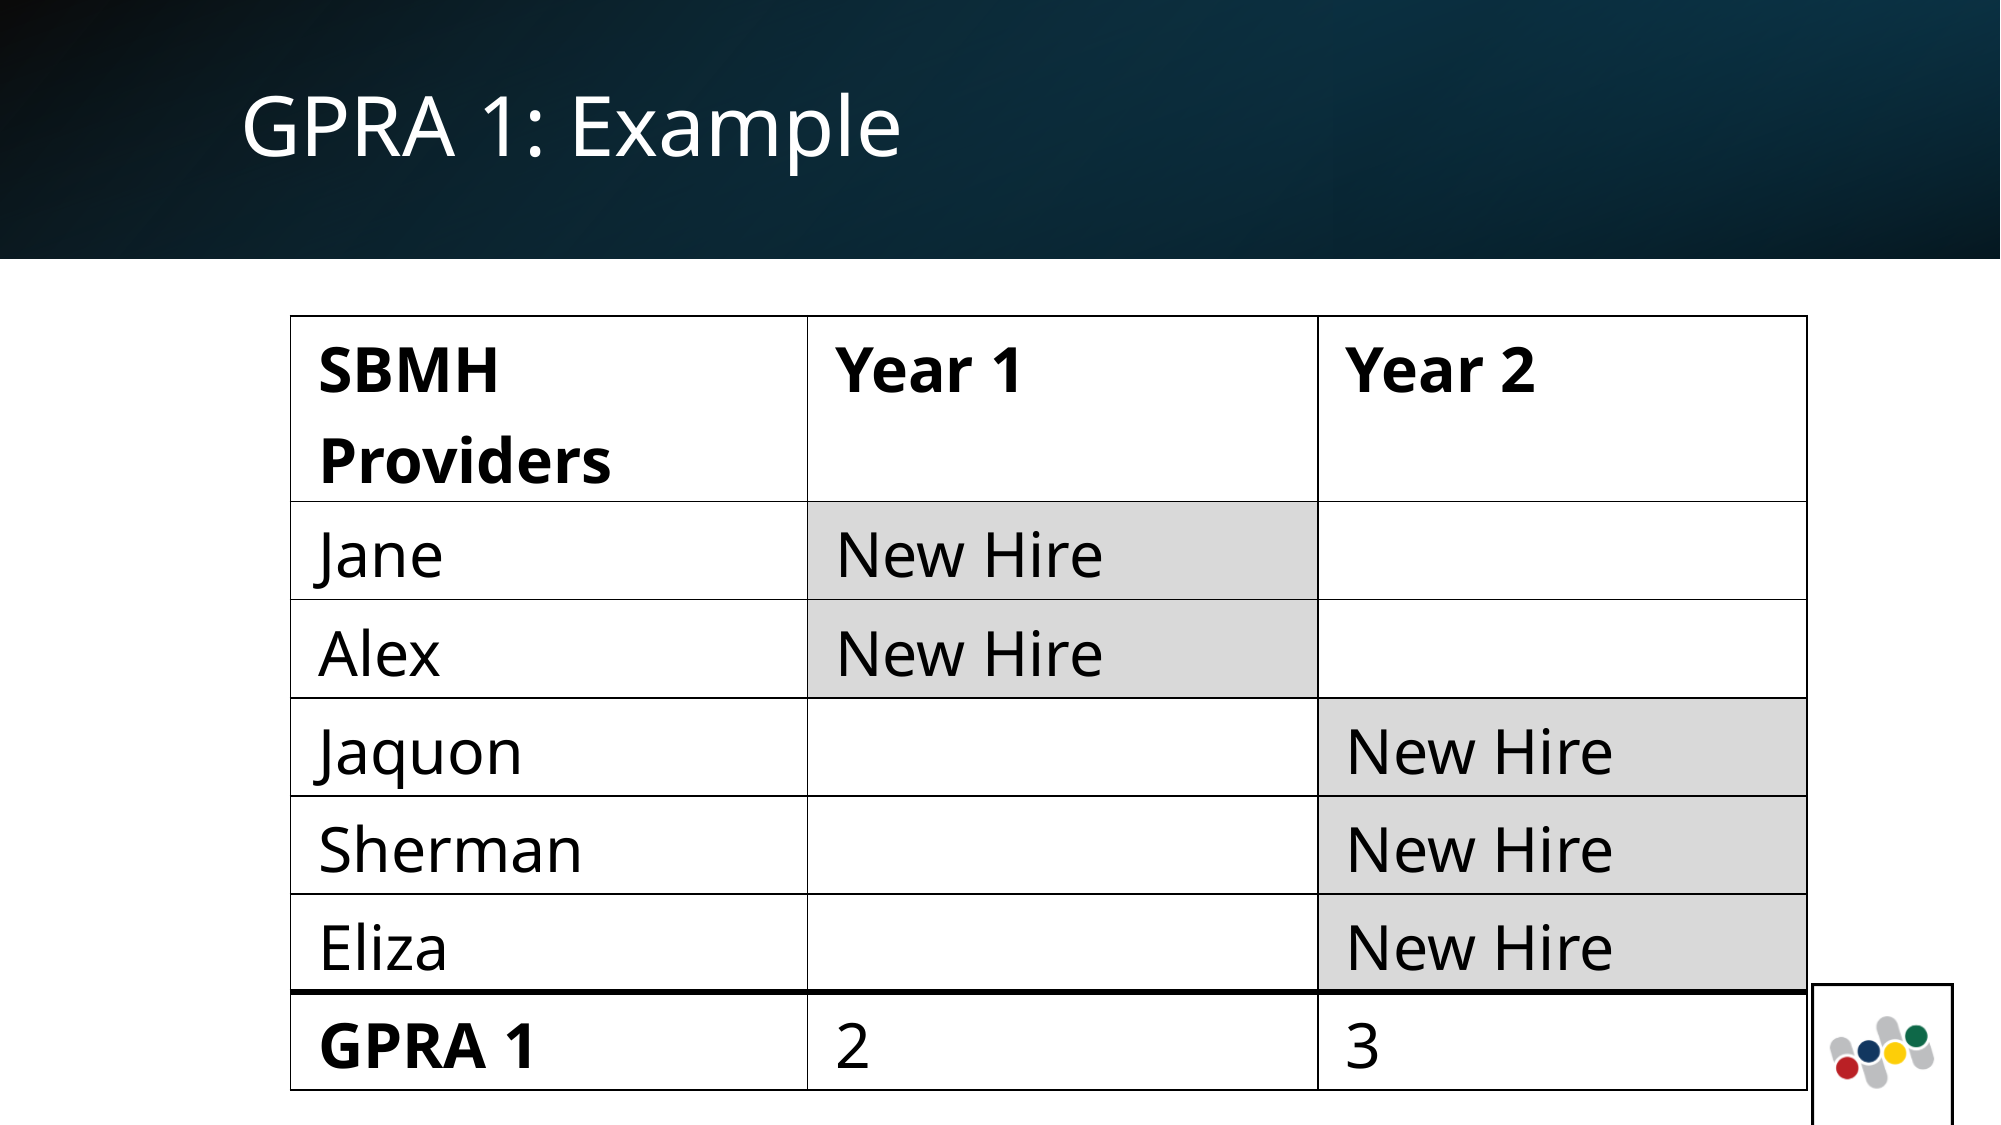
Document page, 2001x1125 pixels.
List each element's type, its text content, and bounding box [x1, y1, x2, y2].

picture [1810, 982, 1954, 1125]
table_cell [1319, 600, 1806, 697]
table_header Year 2 [1319, 317, 1806, 501]
table_cell [808, 699, 1317, 795]
table_cell 2 [808, 995, 1317, 1089]
table_header SBMH Providers [291, 317, 807, 501]
table_cell GPRA 1 [291, 995, 807, 1089]
table_header Year 1 [808, 317, 1317, 501]
text_box [0, 260, 2000, 1125]
table_cell 3 [1319, 995, 1806, 1089]
table_cell [808, 797, 1317, 893]
title GPRA 1: Example [225, 57, 1873, 202]
table_cell [1319, 502, 1806, 599]
text_box [0, 0, 2000, 260]
table_cell Sherman [291, 797, 807, 893]
table_cell New Hire [1319, 699, 1806, 795]
table_cell New Hire [808, 600, 1317, 697]
table_cell New Hire [808, 502, 1317, 599]
table_cell Jaquon [291, 699, 807, 795]
table_cell New Hire [1319, 797, 1806, 893]
table_cell Alex [291, 600, 807, 697]
table_cell [808, 895, 1317, 989]
table_cell New Hire [1319, 895, 1806, 989]
table_cell Jane [291, 502, 807, 599]
table_cell Eliza [291, 895, 807, 989]
